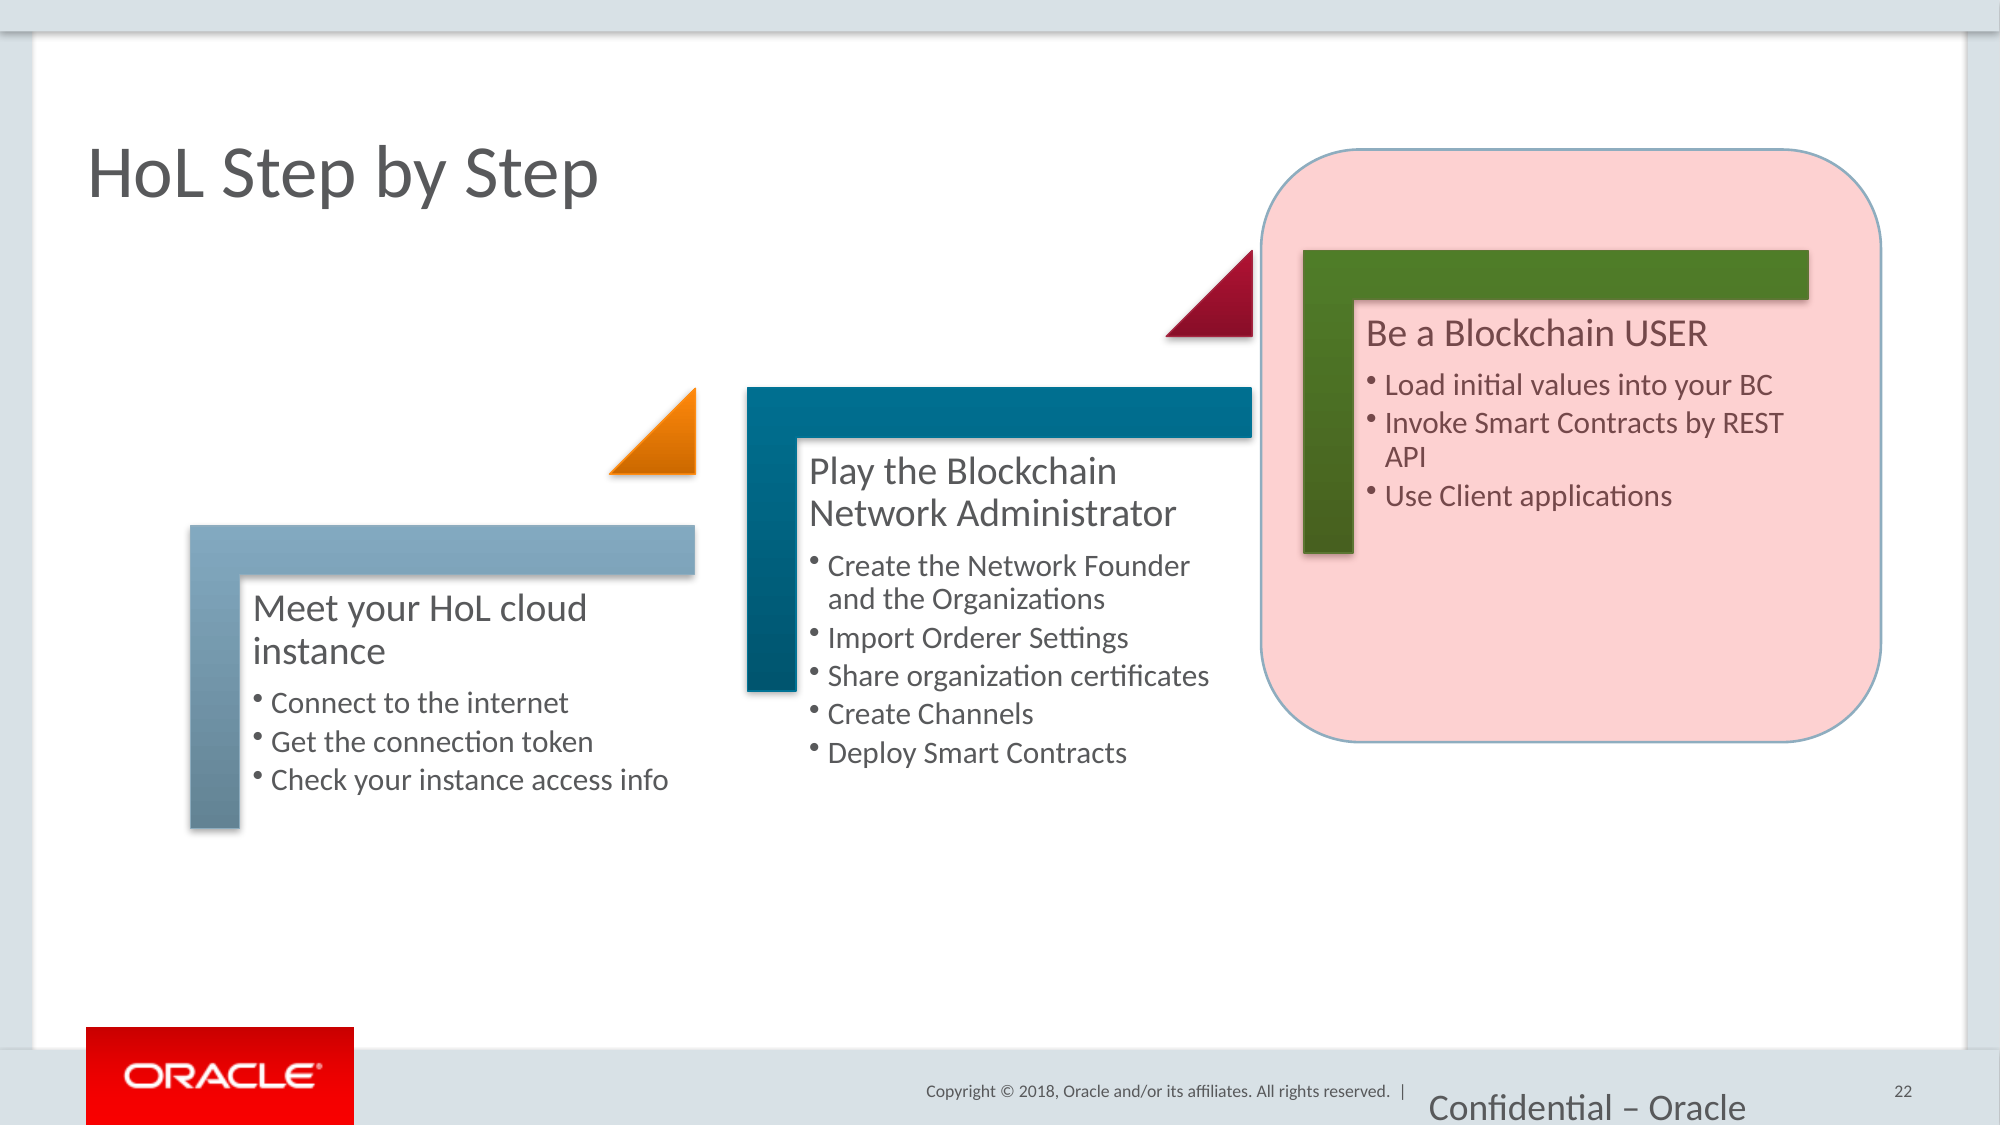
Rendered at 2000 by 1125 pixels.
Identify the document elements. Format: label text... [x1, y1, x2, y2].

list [86, 249, 1913, 976]
slide_number 22 [1849, 1075, 1913, 1106]
text_box [1259, 147, 1884, 249]
title HoL Step by Step [87, 66, 1913, 213]
picture [86, 1027, 354, 1125]
footer Confidential – Oracle Internal/Restricted/Highly Restricted [1414, 1075, 1849, 1106]
